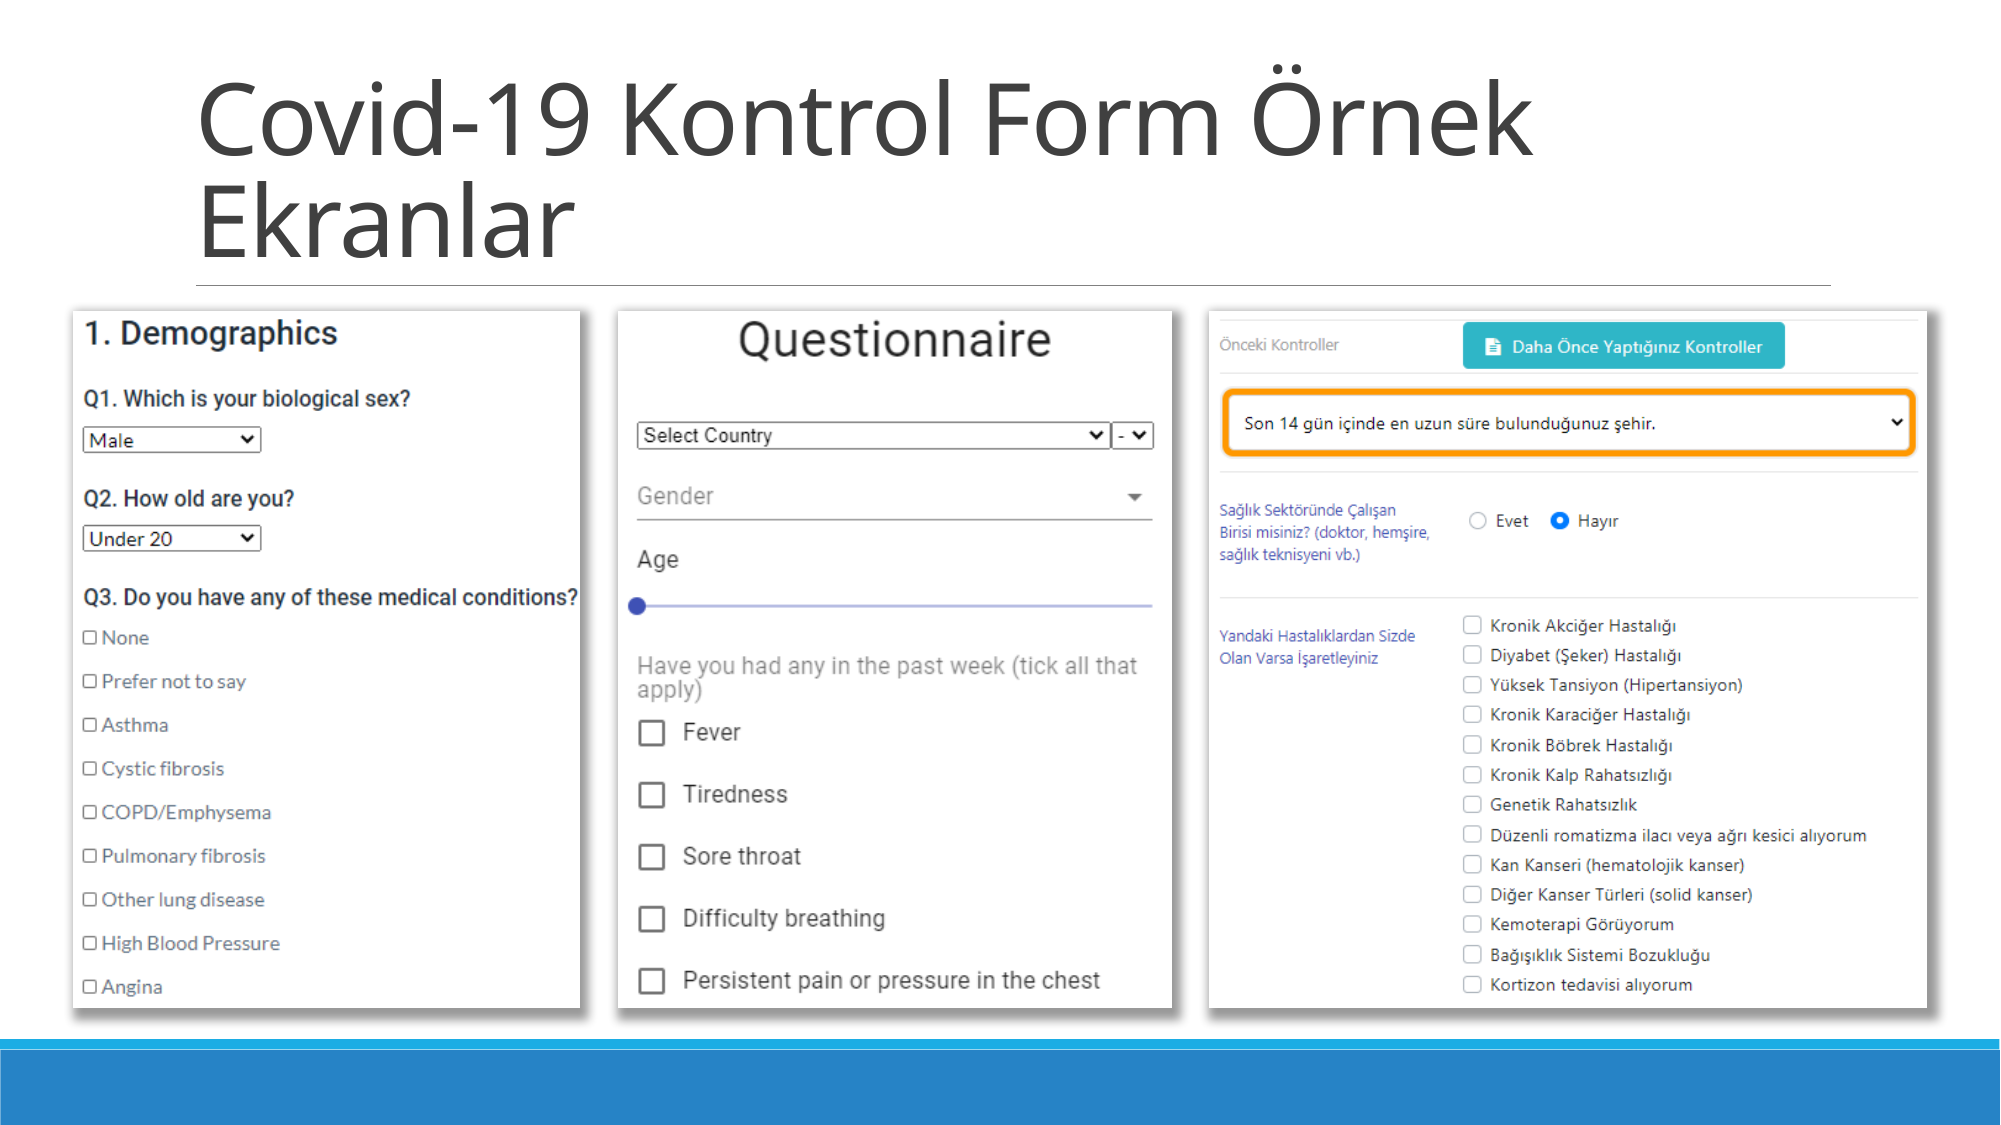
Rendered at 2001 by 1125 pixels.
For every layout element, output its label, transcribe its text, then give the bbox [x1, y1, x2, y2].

picture [617, 311, 1172, 1009]
picture [1208, 311, 1927, 1009]
picture [73, 311, 581, 1009]
title Covid-19 Kontrol Form Örnek Ekranlar [180, 47, 1830, 285]
